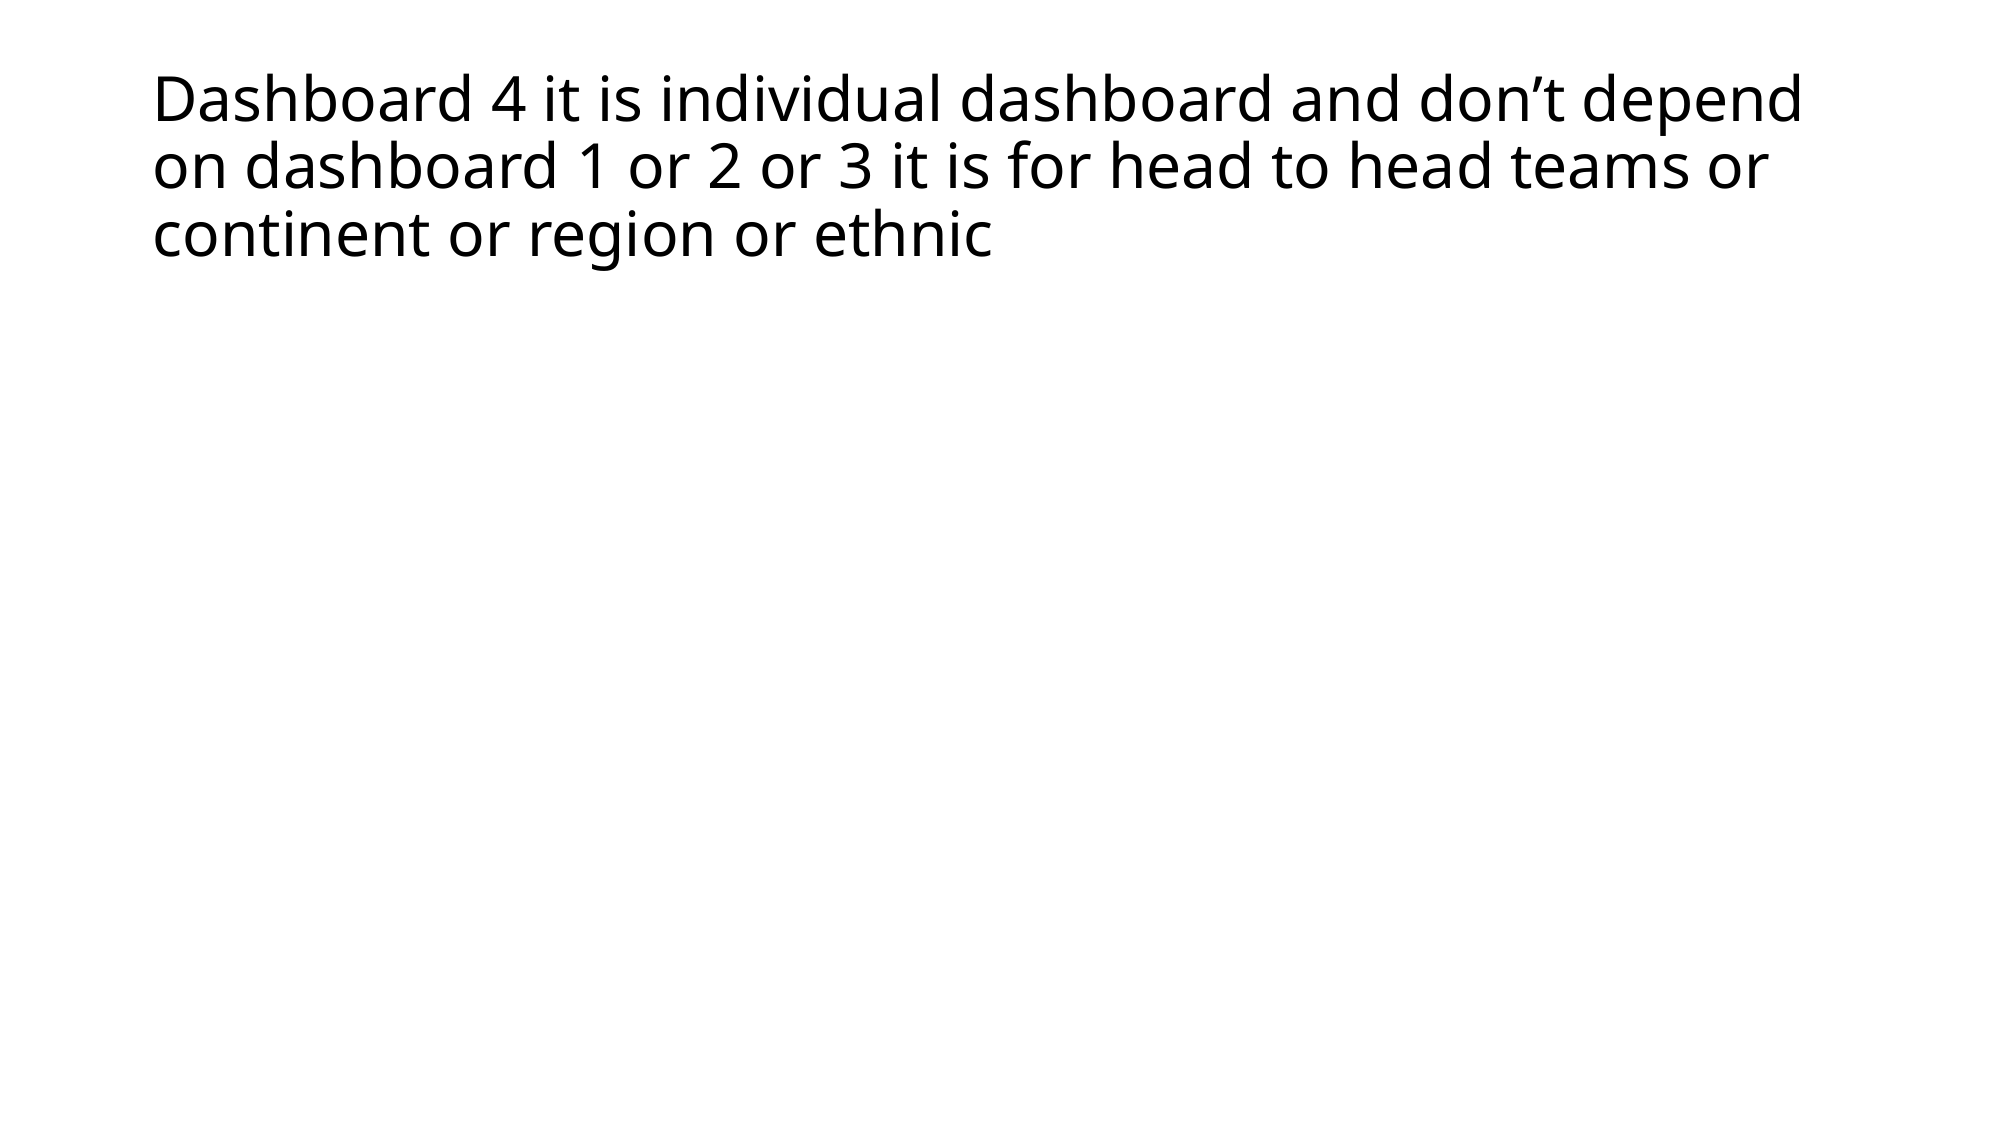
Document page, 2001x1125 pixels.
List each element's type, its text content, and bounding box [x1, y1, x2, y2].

title Dashboard 4 it is individual dashboard and don’t depend on dashboard 1 or 2 or 3 it is for head to head teams or continent or region or ethnic [137, 59, 1863, 278]
